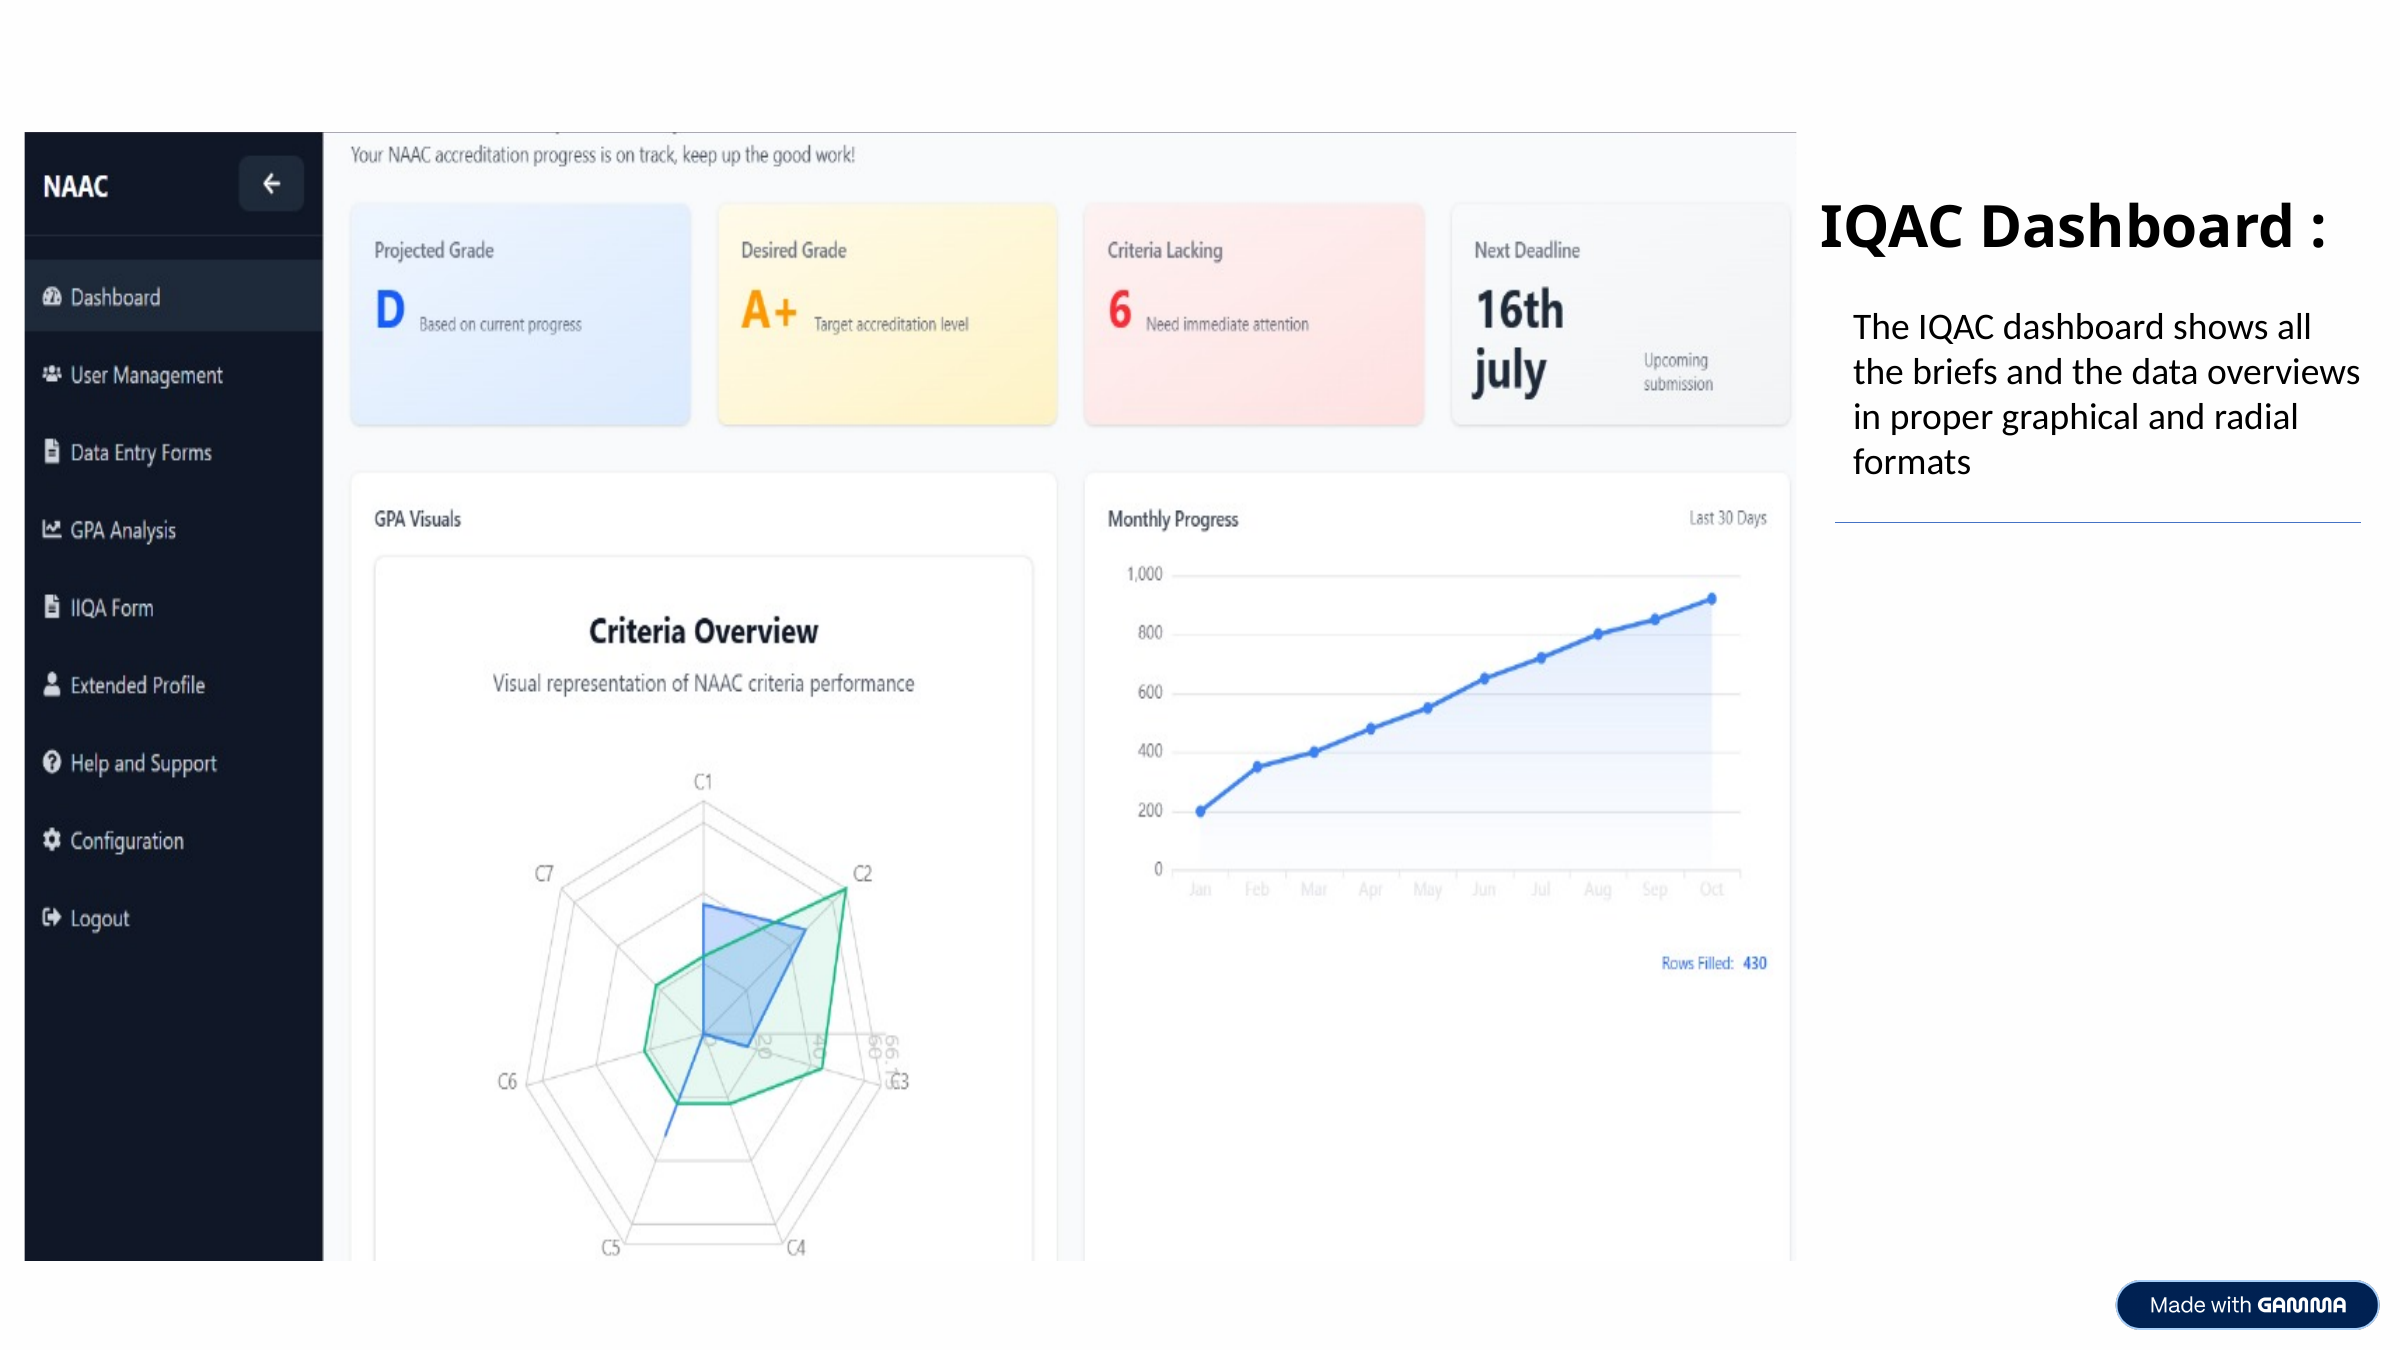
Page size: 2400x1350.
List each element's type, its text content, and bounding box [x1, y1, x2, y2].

picture [24, 132, 1797, 1261]
text_box The IQAC dashboard shows all the briefs and the data overviews in proper graphical and radial formats [1838, 294, 2377, 490]
picture [2106, 1271, 2389, 1339]
text_box IQAC Dashboard : [1805, 181, 2342, 267]
